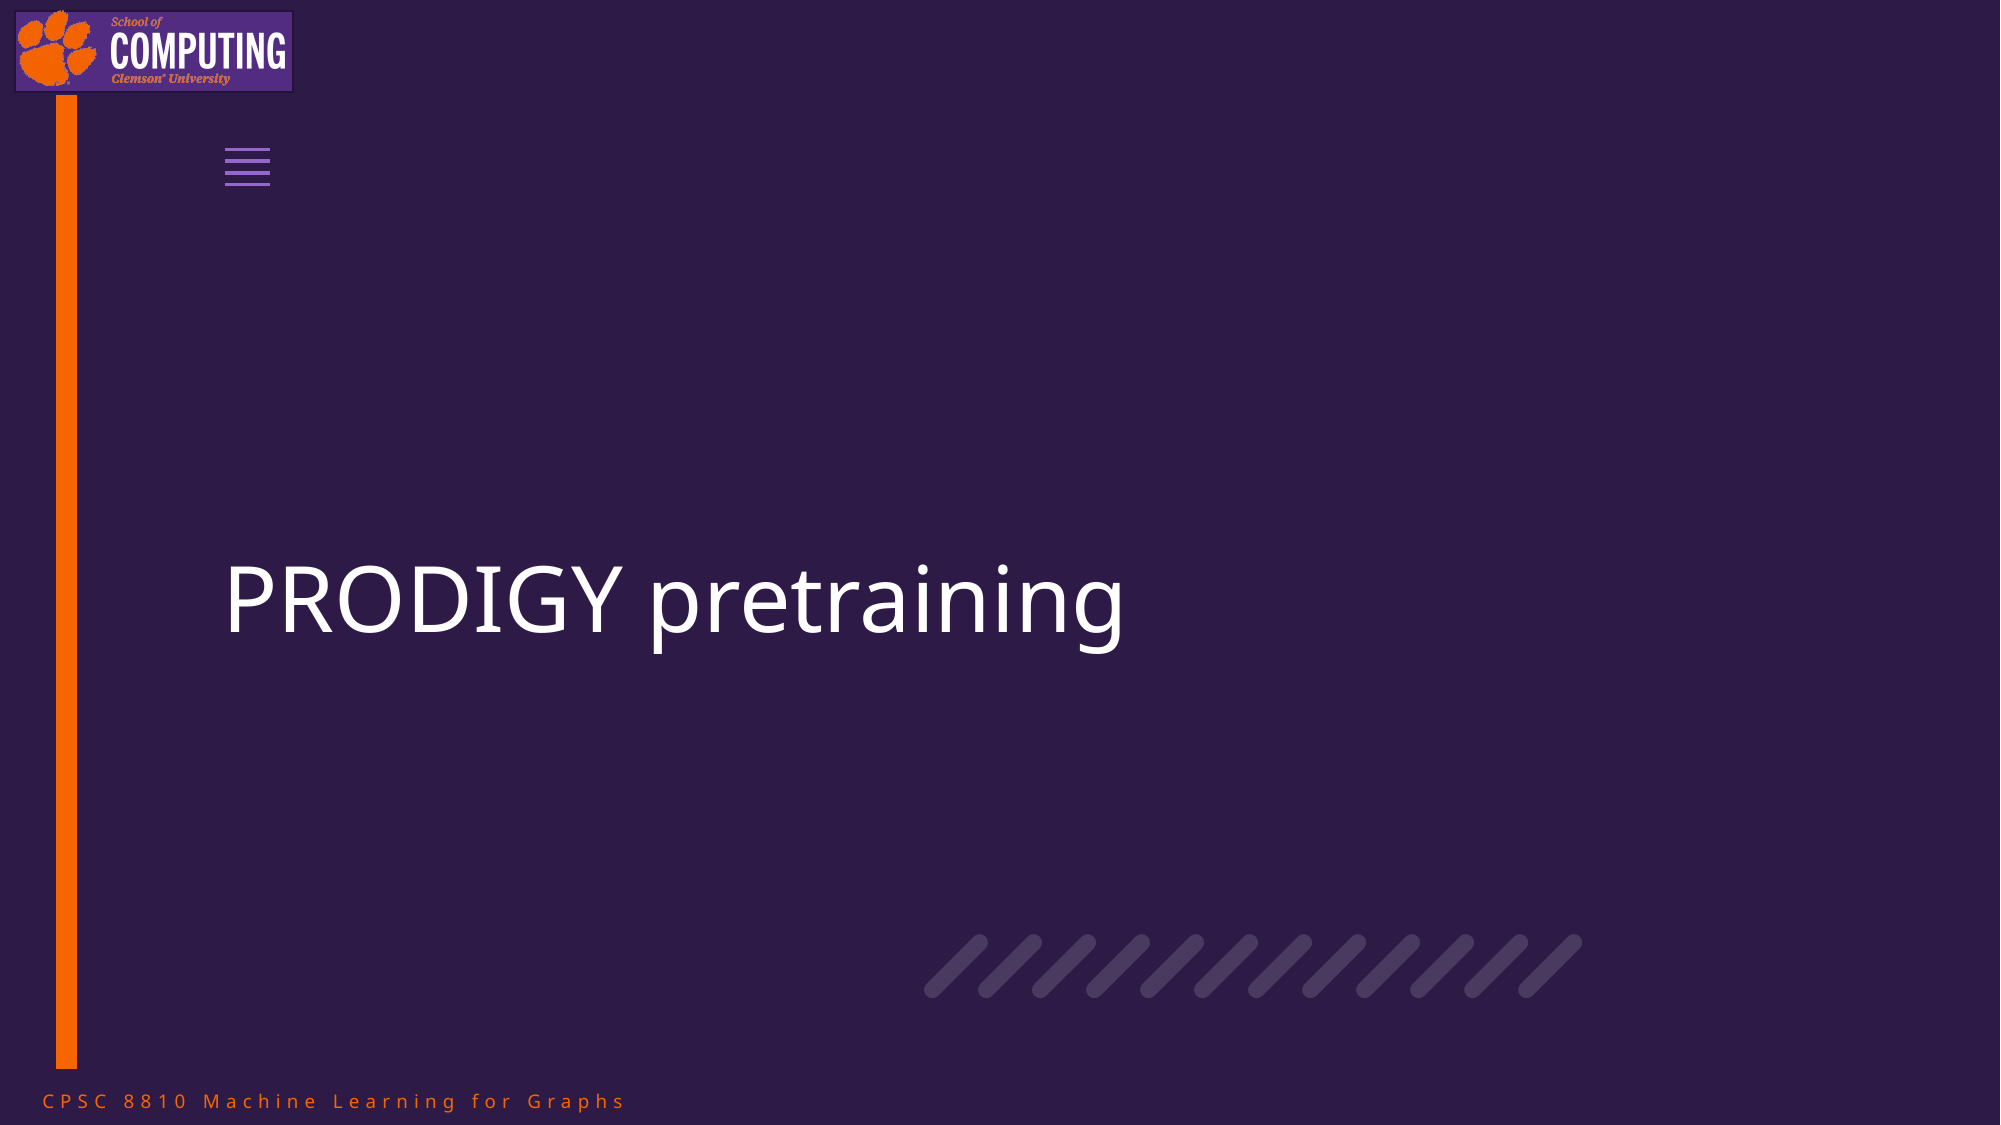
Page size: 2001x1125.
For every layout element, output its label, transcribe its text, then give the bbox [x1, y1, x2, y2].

title PRODIGY pretraining [222, 562, 1906, 652]
picture [18, 10, 285, 86]
